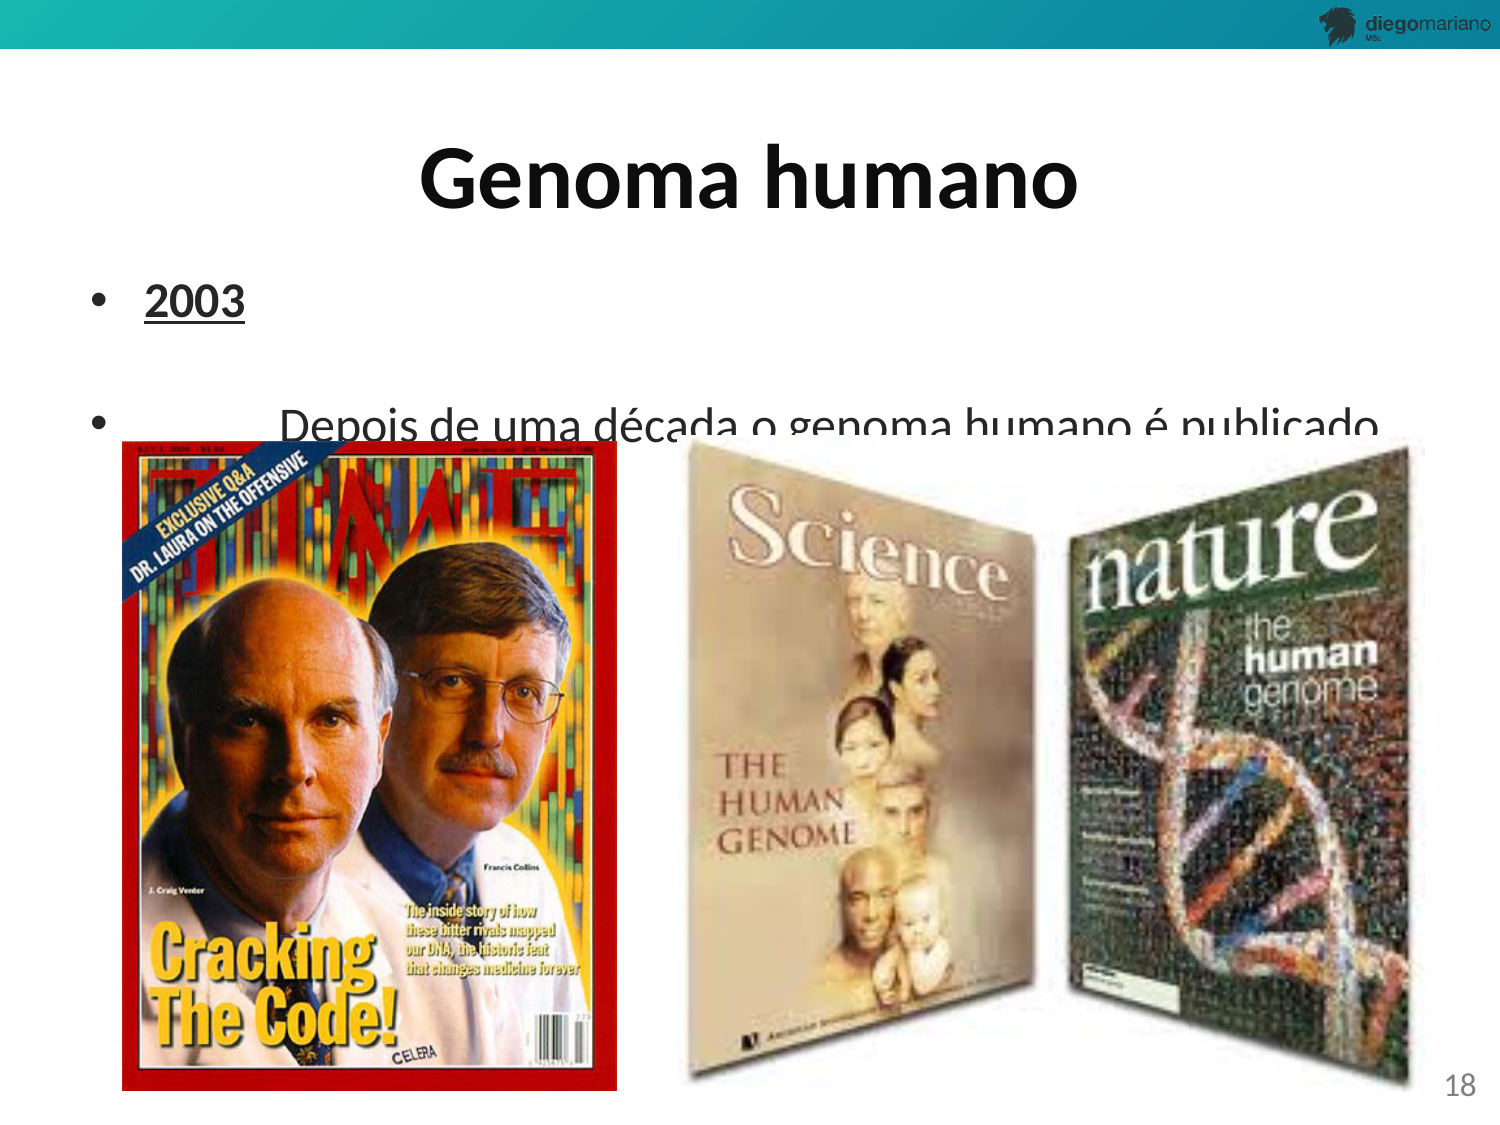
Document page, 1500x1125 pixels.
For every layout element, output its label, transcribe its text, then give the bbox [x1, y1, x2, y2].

slide_number 18 [1141, 1055, 1492, 1116]
picture [0, 0, 1500, 49]
picture [122, 441, 618, 1091]
title Genoma humano [75, 78, 1425, 265]
picture [676, 435, 1426, 1096]
list 2003 Depois de uma década o genoma humano é publicado. [75, 265, 1425, 464]
